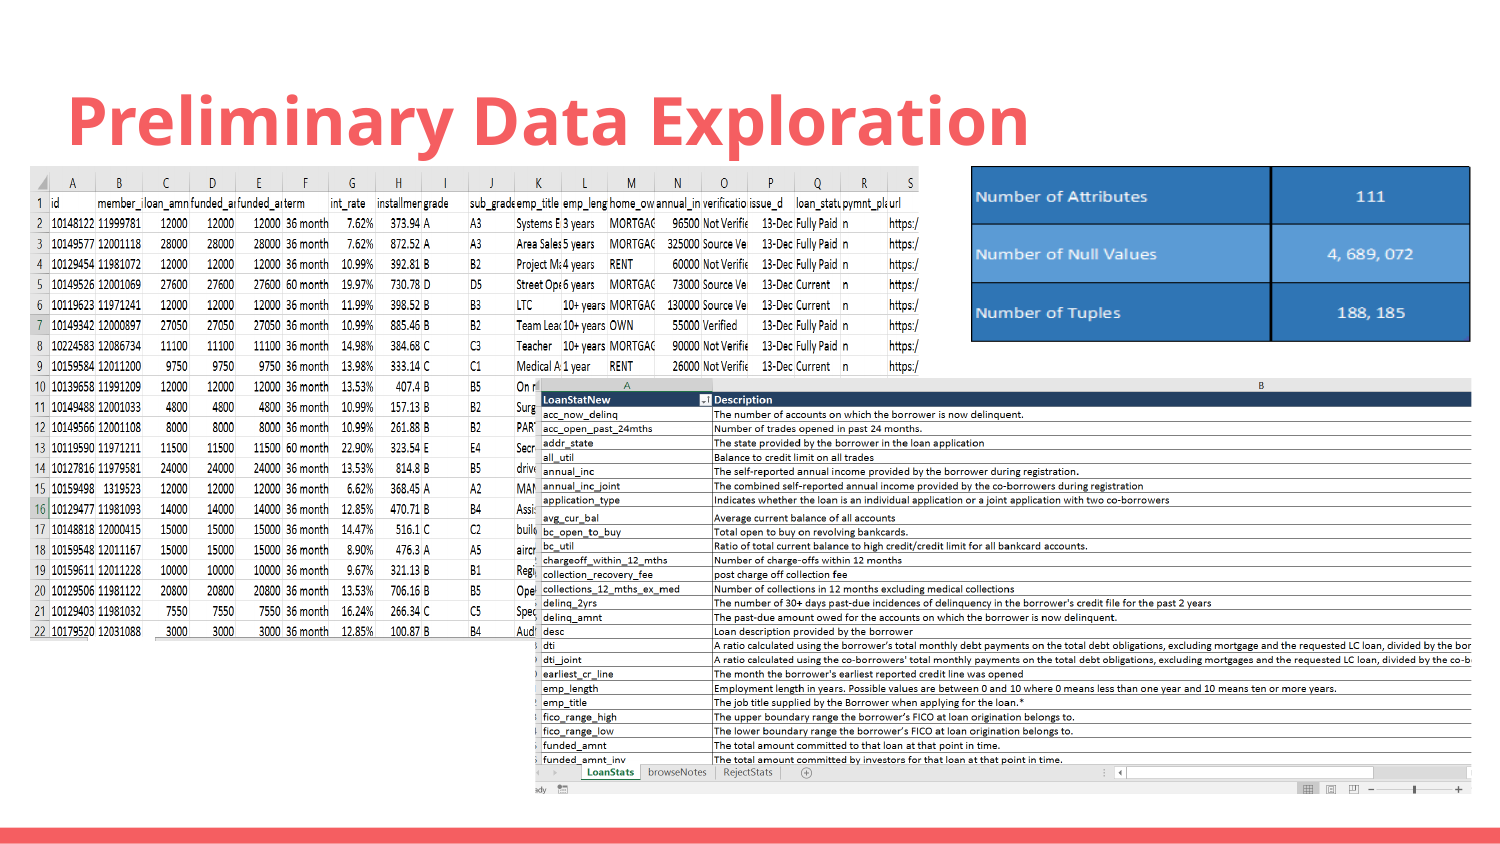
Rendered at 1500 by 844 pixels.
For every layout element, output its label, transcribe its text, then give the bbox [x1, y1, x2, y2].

picture [970, 166, 1472, 344]
picture [29, 166, 1472, 794]
title Preliminary Data Exploration [51, 64, 1449, 167]
